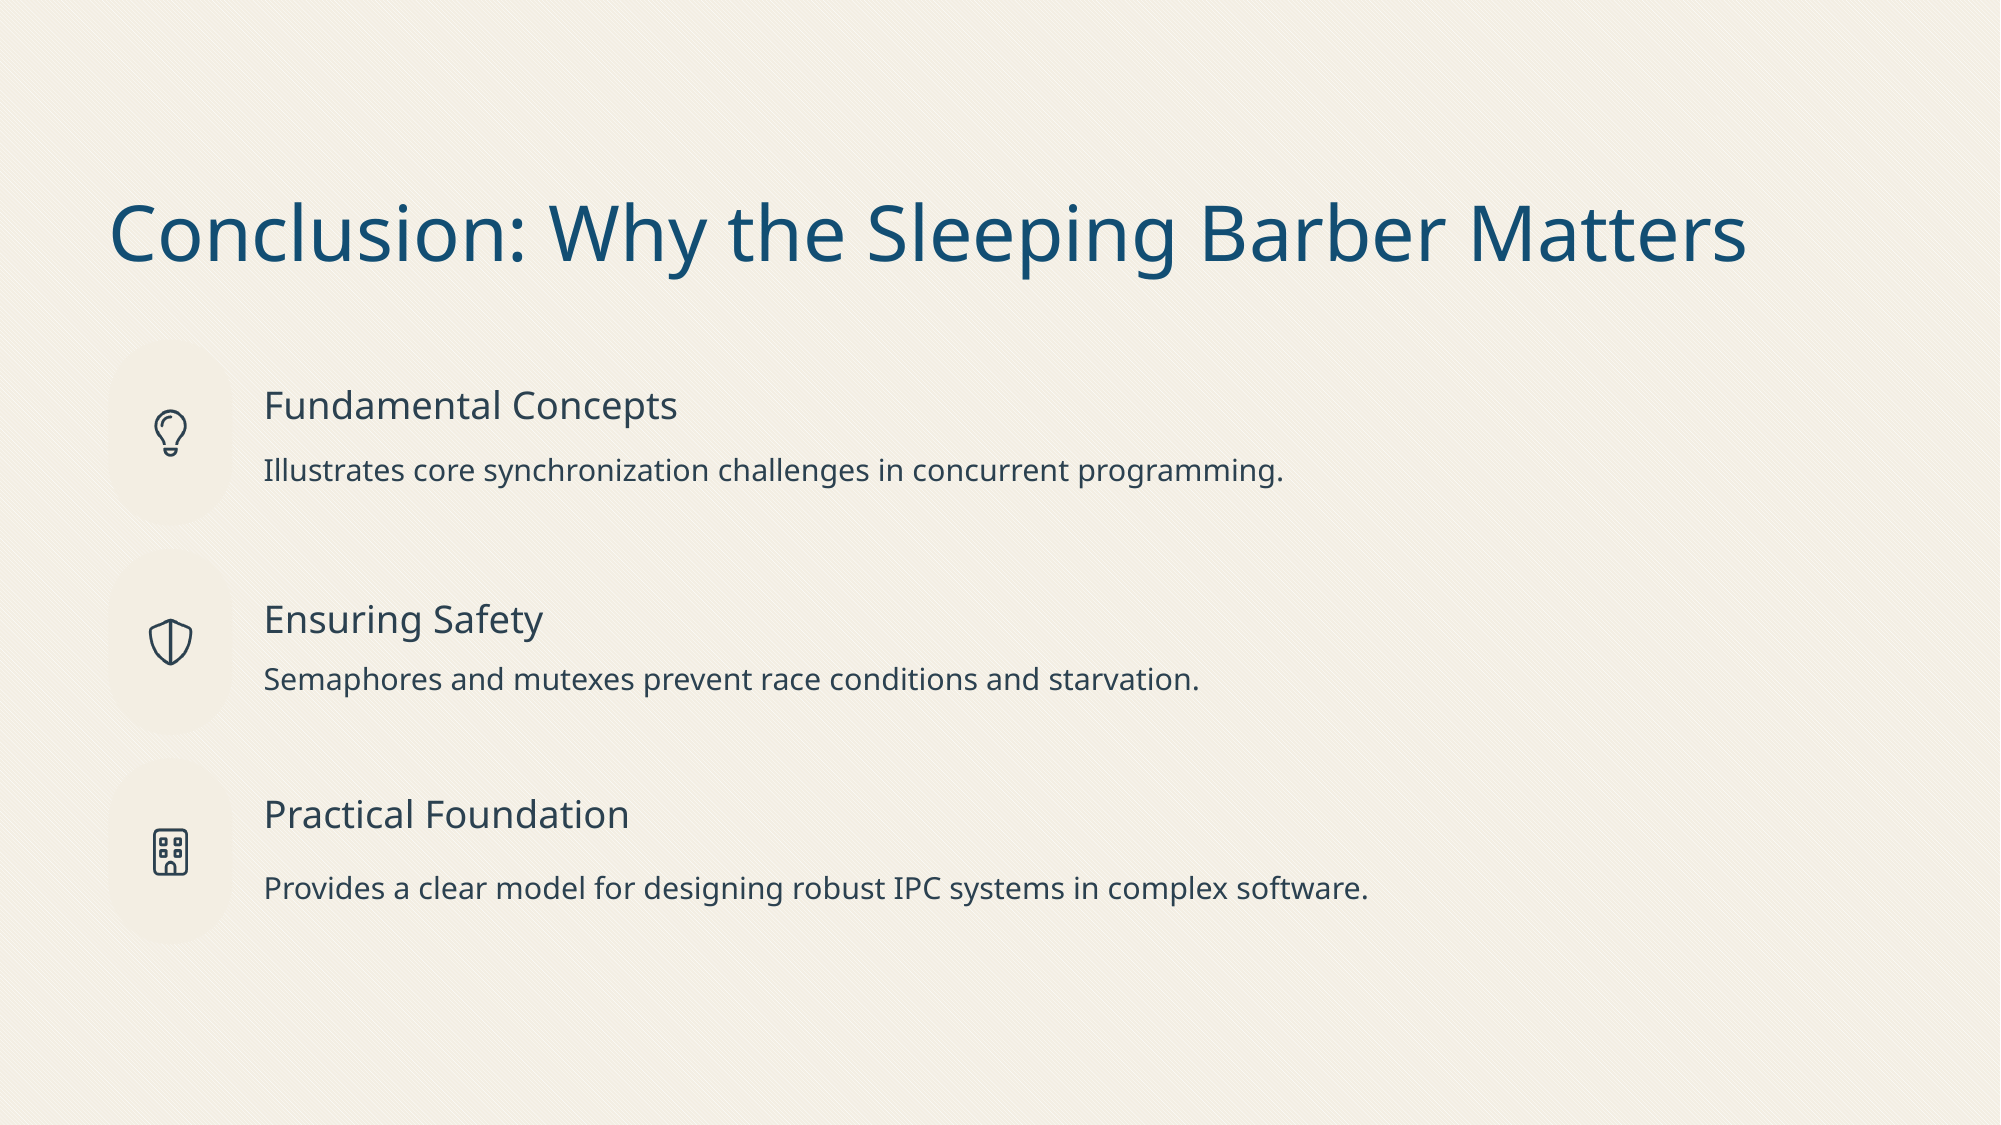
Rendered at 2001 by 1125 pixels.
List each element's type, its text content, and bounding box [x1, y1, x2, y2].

text_box Practical Foundation [263, 787, 652, 837]
picture [147, 403, 194, 462]
text_box [108, 339, 233, 526]
text_box Provides a clear model for designing robust IPC systems in complex software. [263, 856, 1892, 906]
text_box Ensuring Safety [263, 593, 652, 642]
picture [147, 822, 194, 881]
text_box [108, 758, 233, 945]
picture [147, 612, 194, 671]
text_box Semaphores and mutexes prevent race conditions and starvation. [263, 646, 1892, 697]
text_box [108, 548, 233, 735]
text_box Fundamental Concepts [263, 379, 694, 428]
text_box Illustrates core synchronization challenges in concurrent programming. [263, 437, 1892, 488]
text_box Conclusion: Why the Sleeping Barber Matters [108, 180, 1813, 278]
